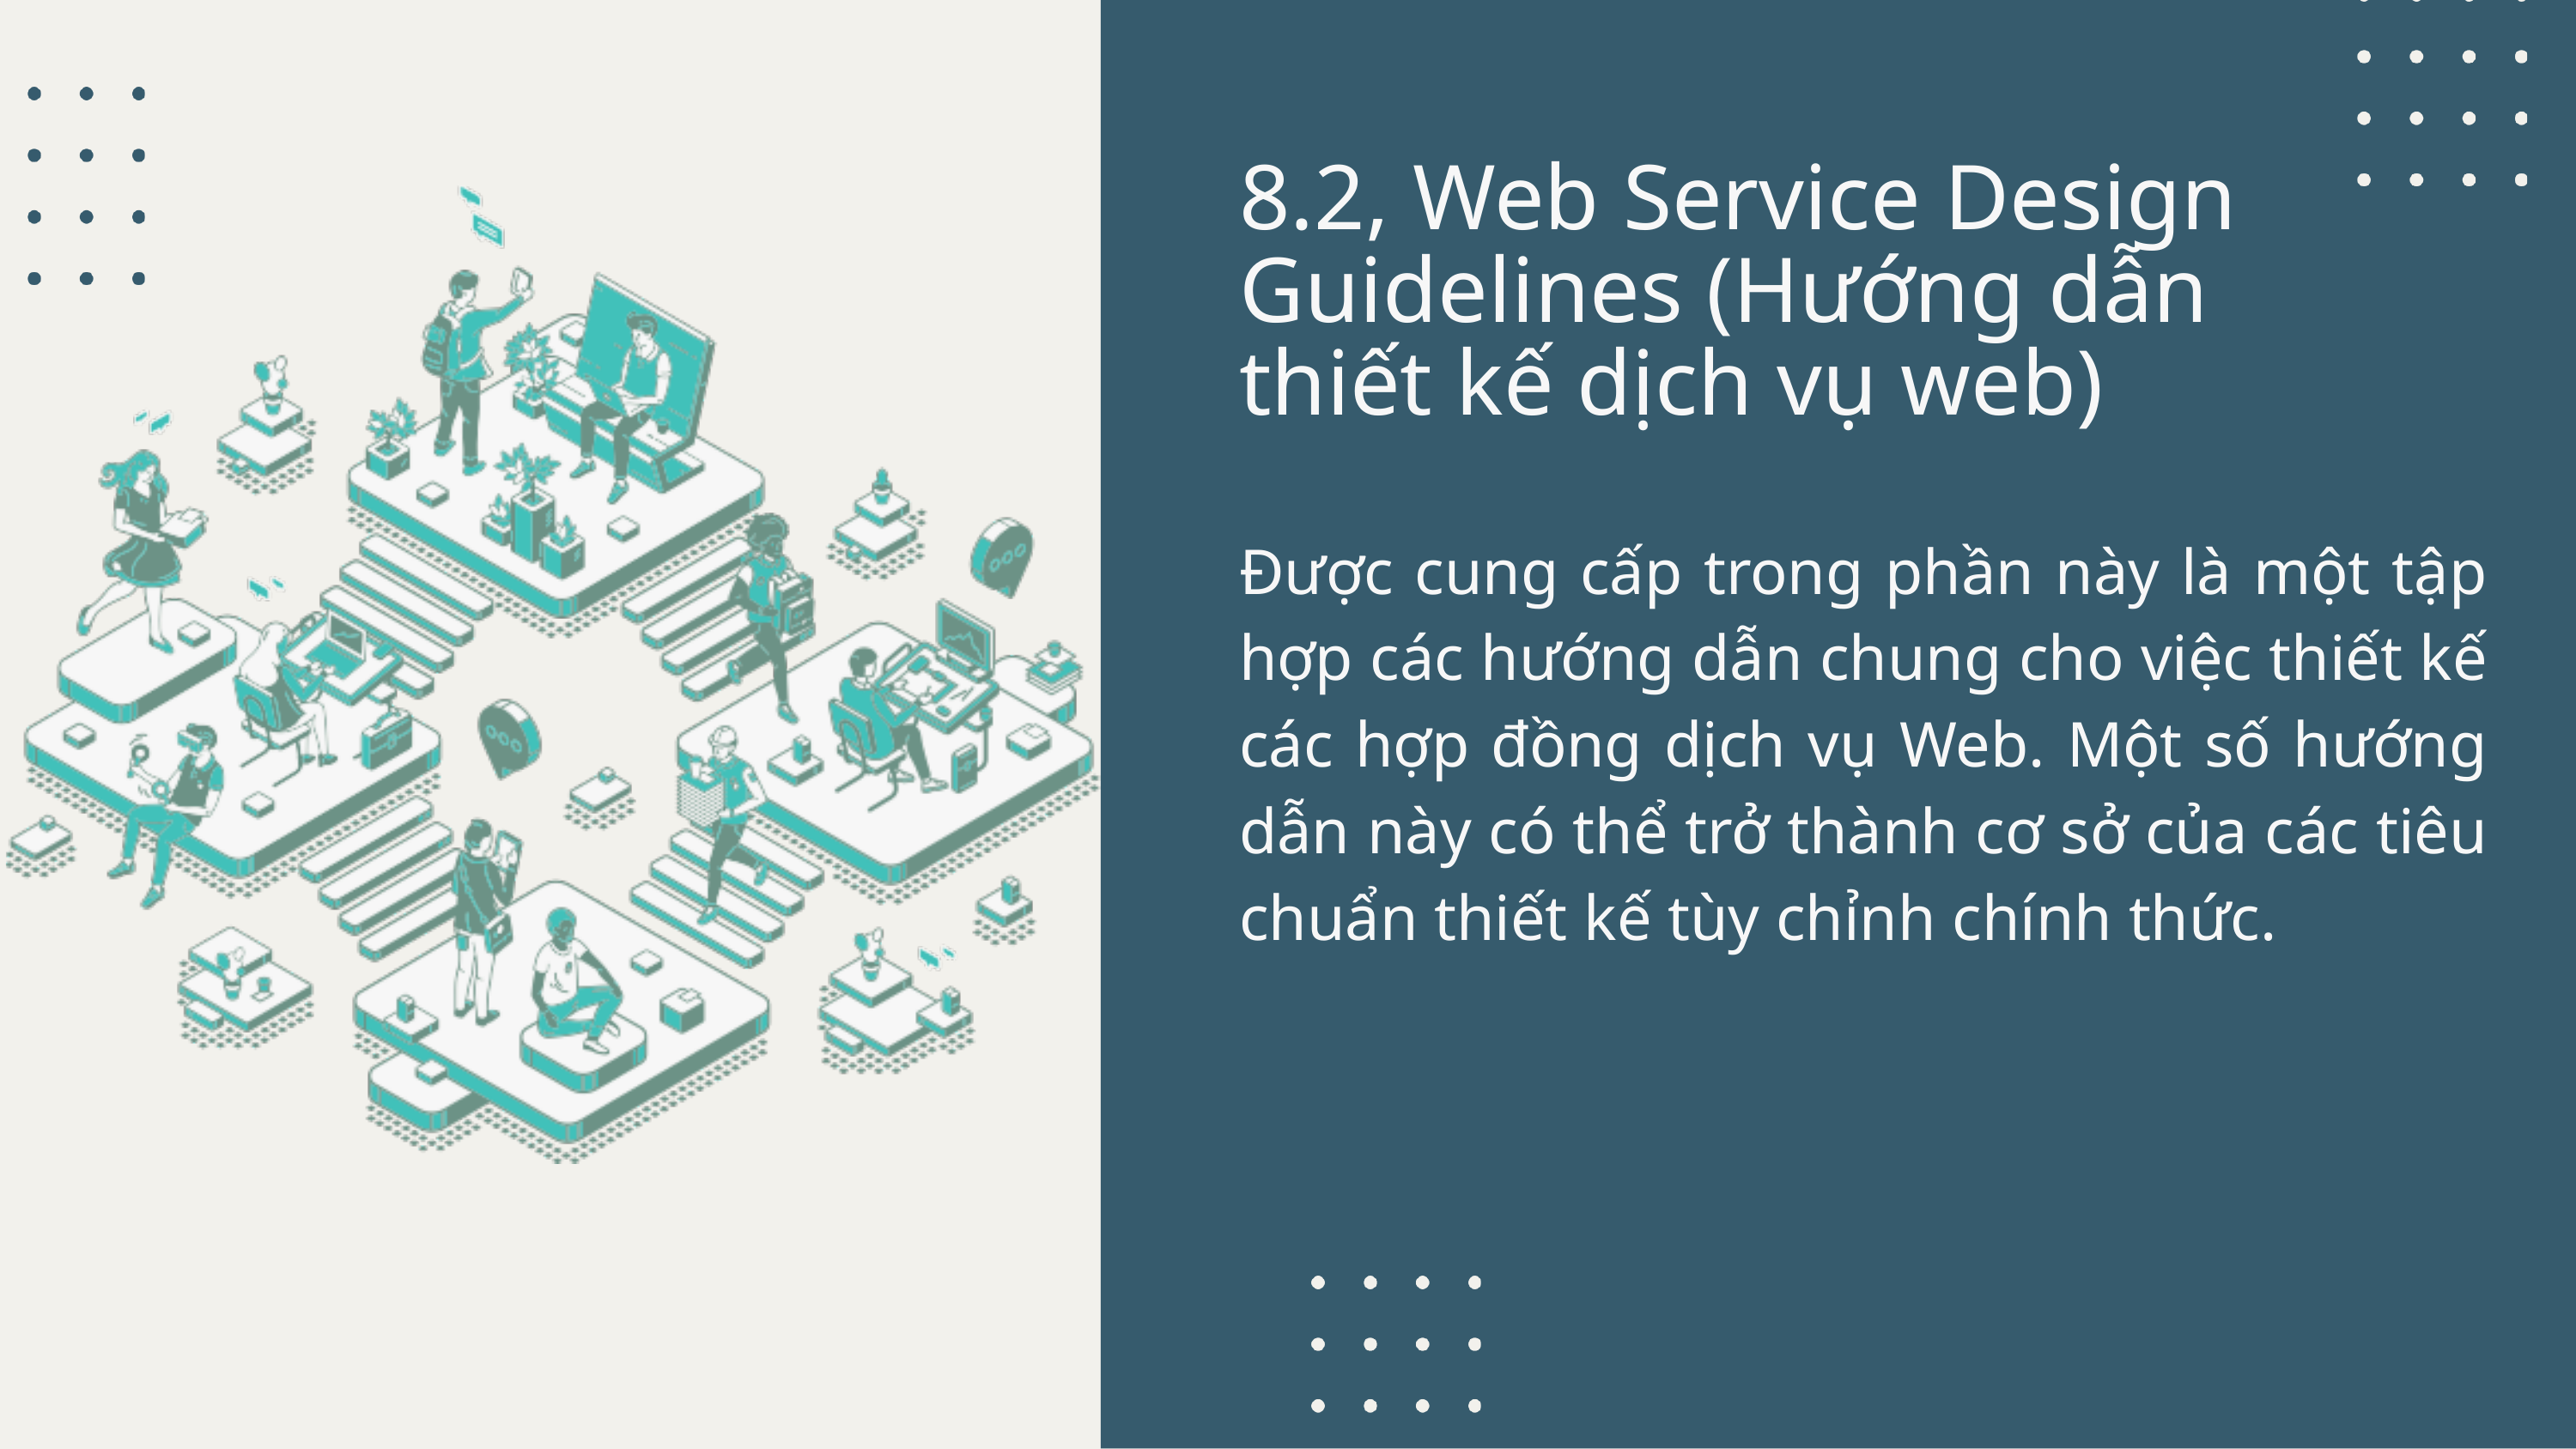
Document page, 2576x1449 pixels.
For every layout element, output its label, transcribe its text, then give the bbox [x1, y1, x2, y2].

text_box [1100, 0, 2576, 1449]
text_box [2357, 0, 2528, 186]
text_box [0, 87, 145, 285]
text_box [1311, 1276, 1481, 1449]
text_box [5, 185, 1101, 1164]
text_box 8.2, Web Service Design Guidelines (Hướng dẫn thiết kế dịch vụ web) [1239, 154, 2415, 519]
text_box Được cung cấp trong phần này là một tập hợp các hướng dẫn chung cho việc thiết kế các hợp đồng dịch vụ Web. Một số hướng dẫn này có thể trở thành cơ sở của các tiêu chuẩn thiết kế tùy chỉnh chính thức. [1239, 519, 2488, 953]
